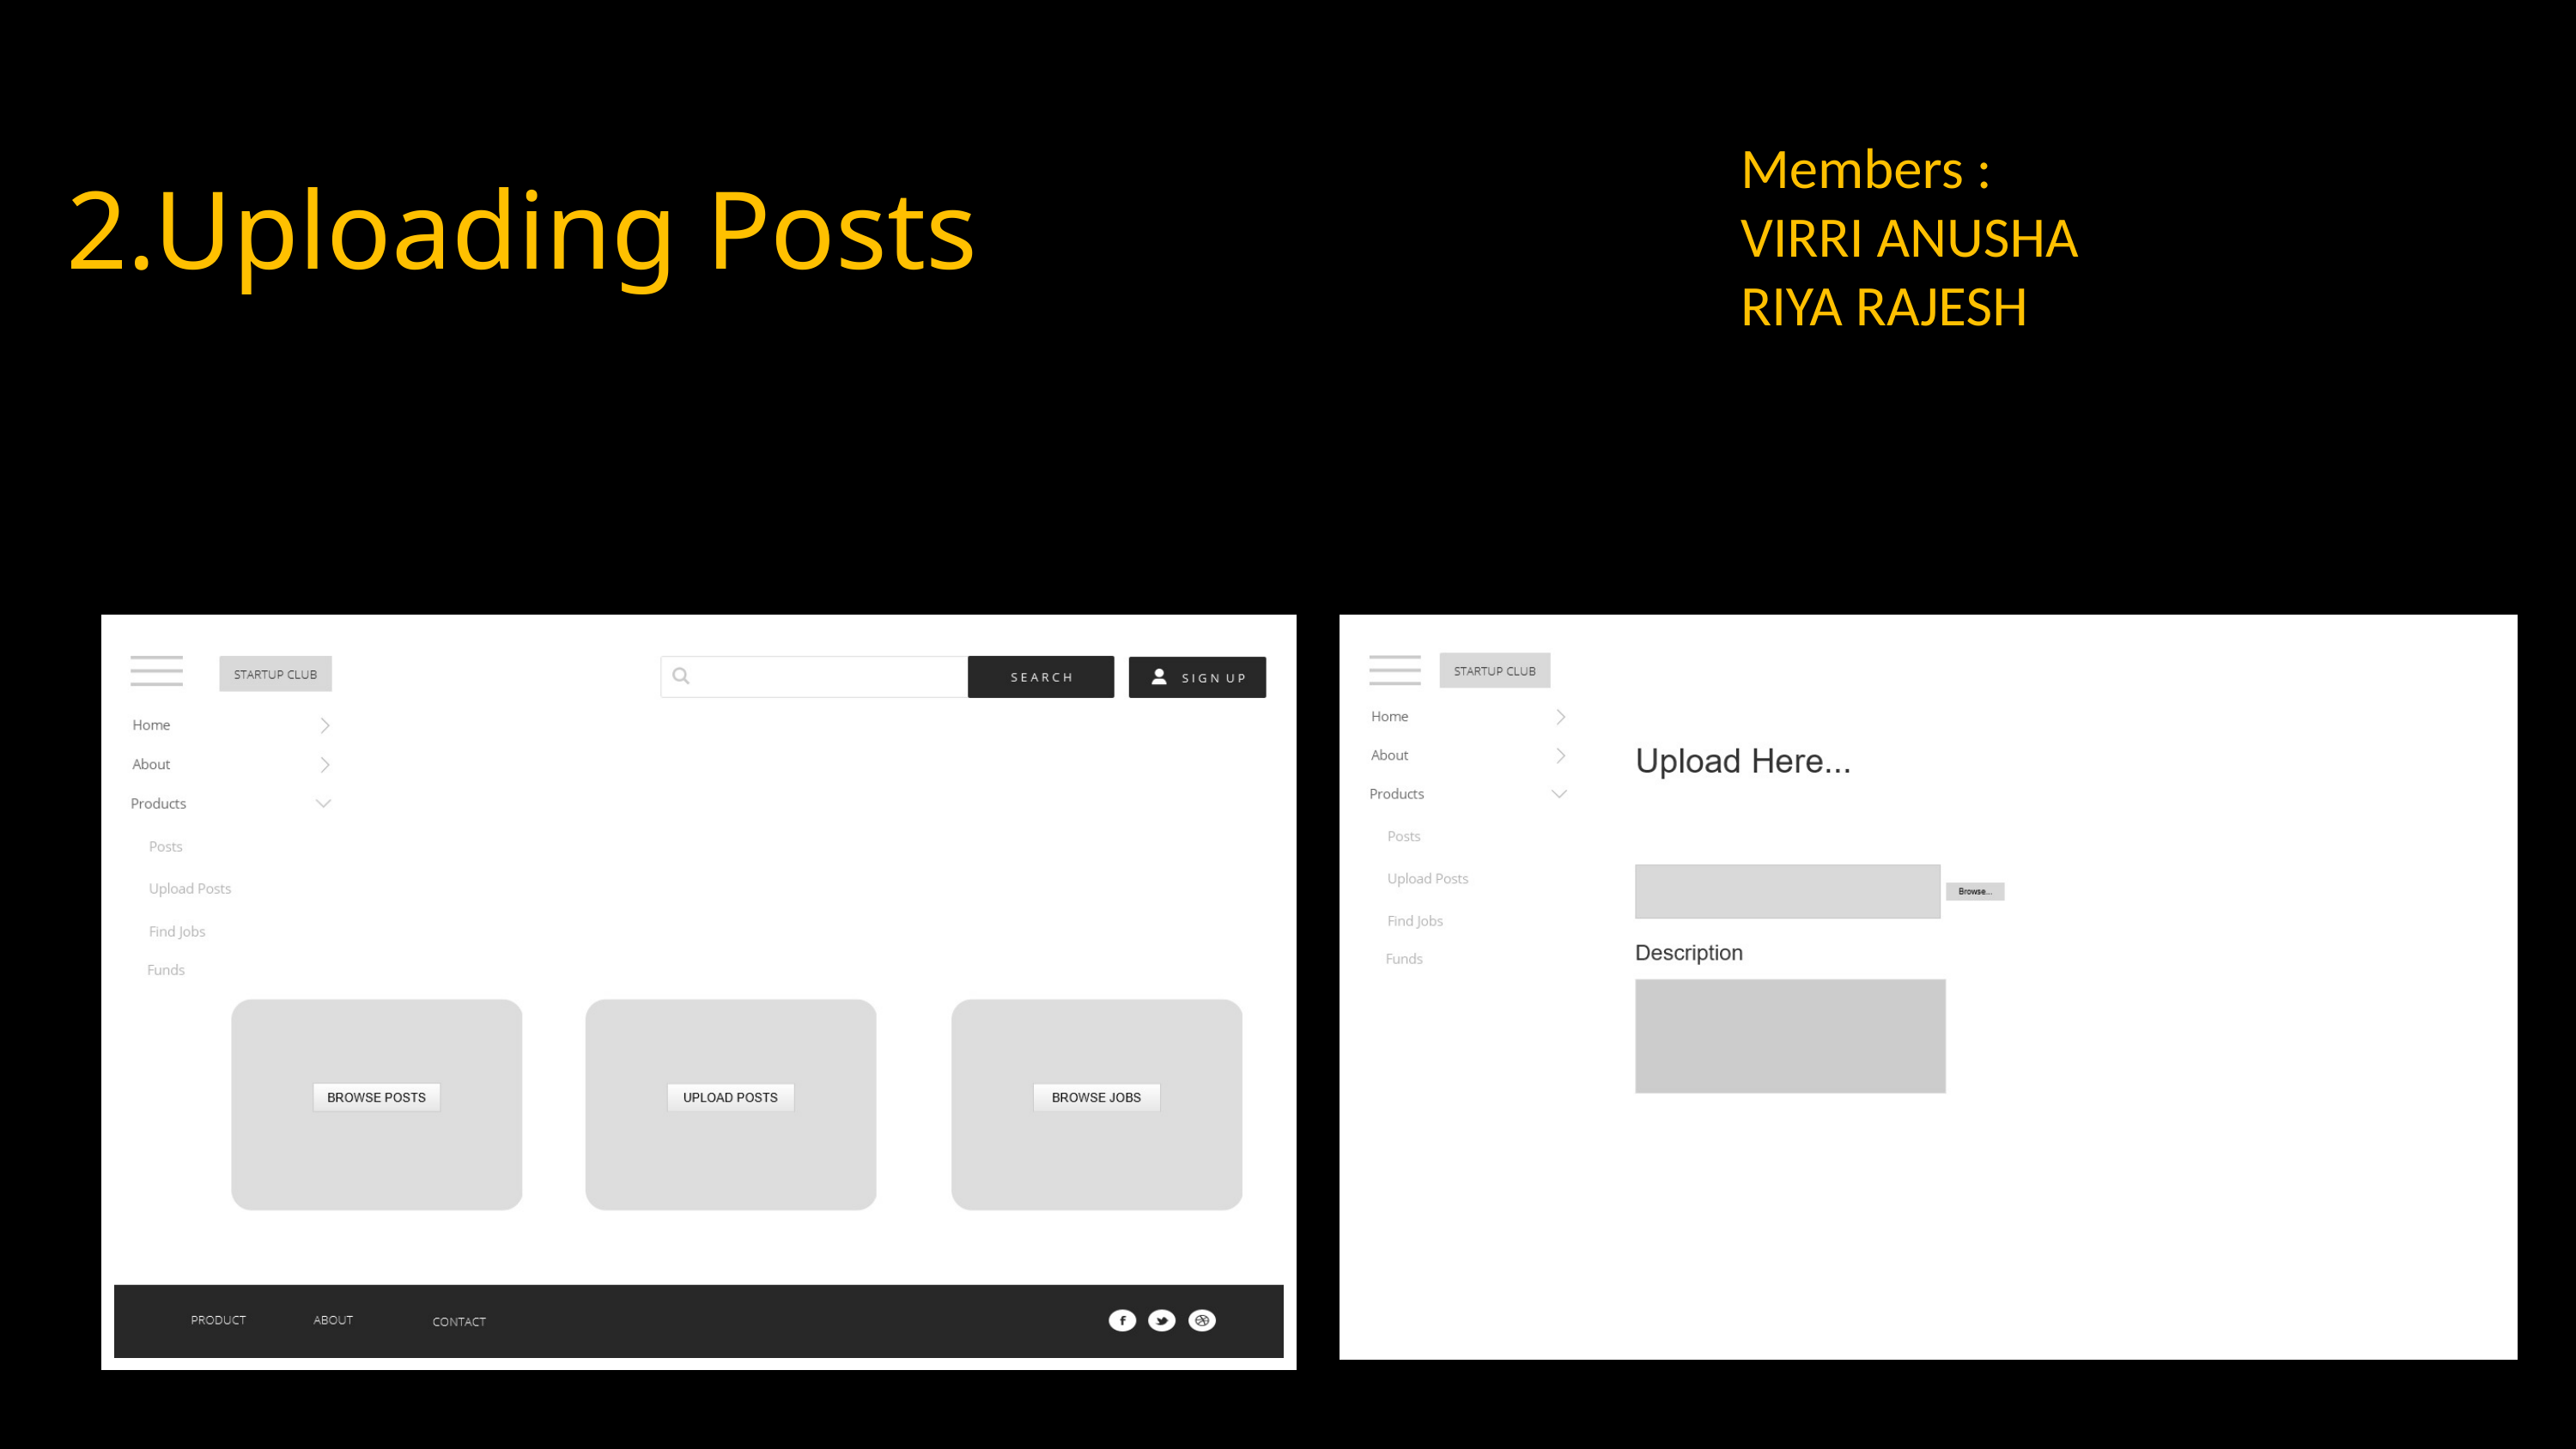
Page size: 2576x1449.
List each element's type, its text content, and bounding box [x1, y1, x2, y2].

text_box 2.Uploading Posts [53, 155, 999, 297]
picture [113, 626, 1285, 1358]
picture [1352, 627, 2506, 1349]
text_box Members : VIRRI ANUSHA RIYA RAJESH [1728, 124, 2361, 344]
